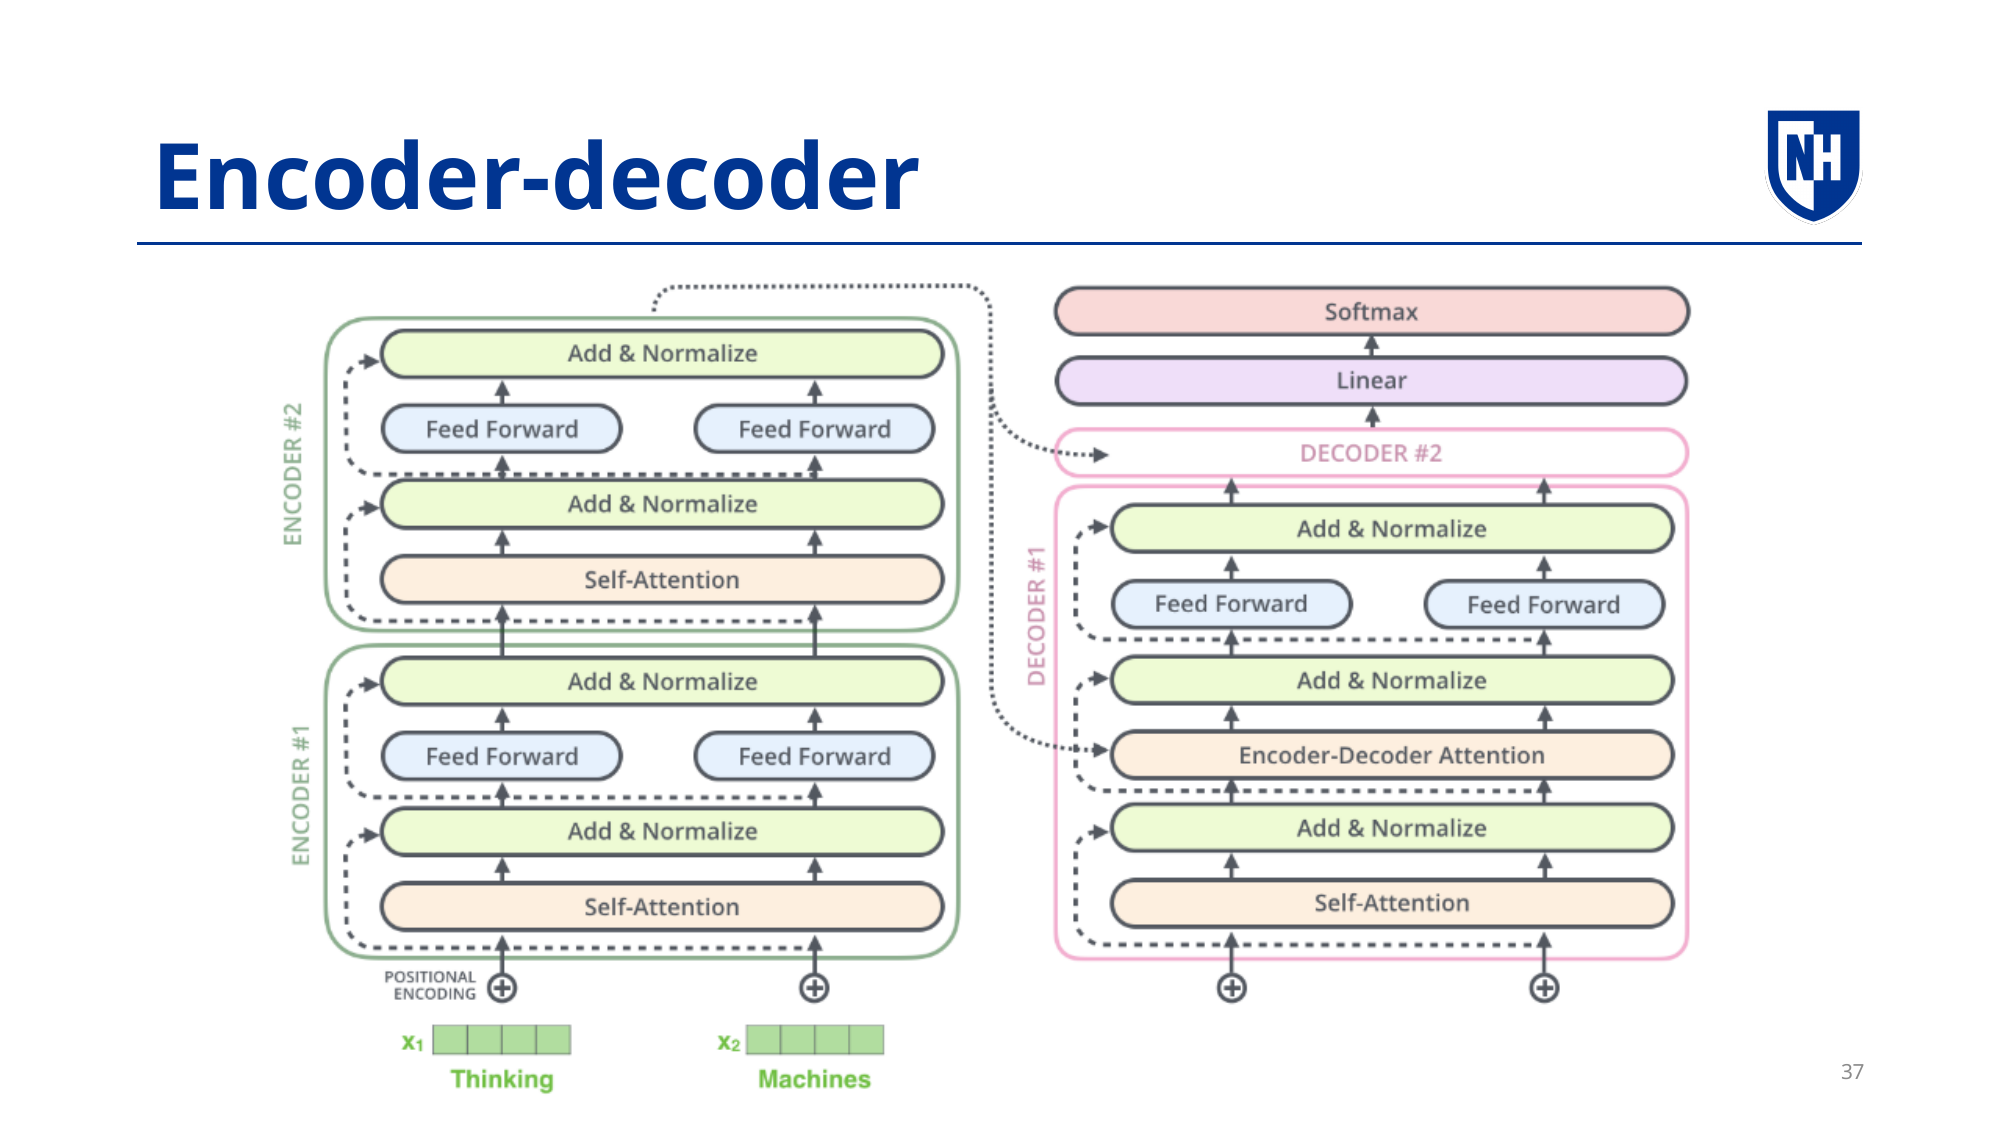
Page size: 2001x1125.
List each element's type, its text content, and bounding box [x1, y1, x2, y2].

picture [1765, 107, 1863, 237]
picture [256, 257, 1710, 1125]
slide_number 37 [1710, 1042, 1880, 1103]
title Encoder-decoder [137, 92, 1765, 237]
